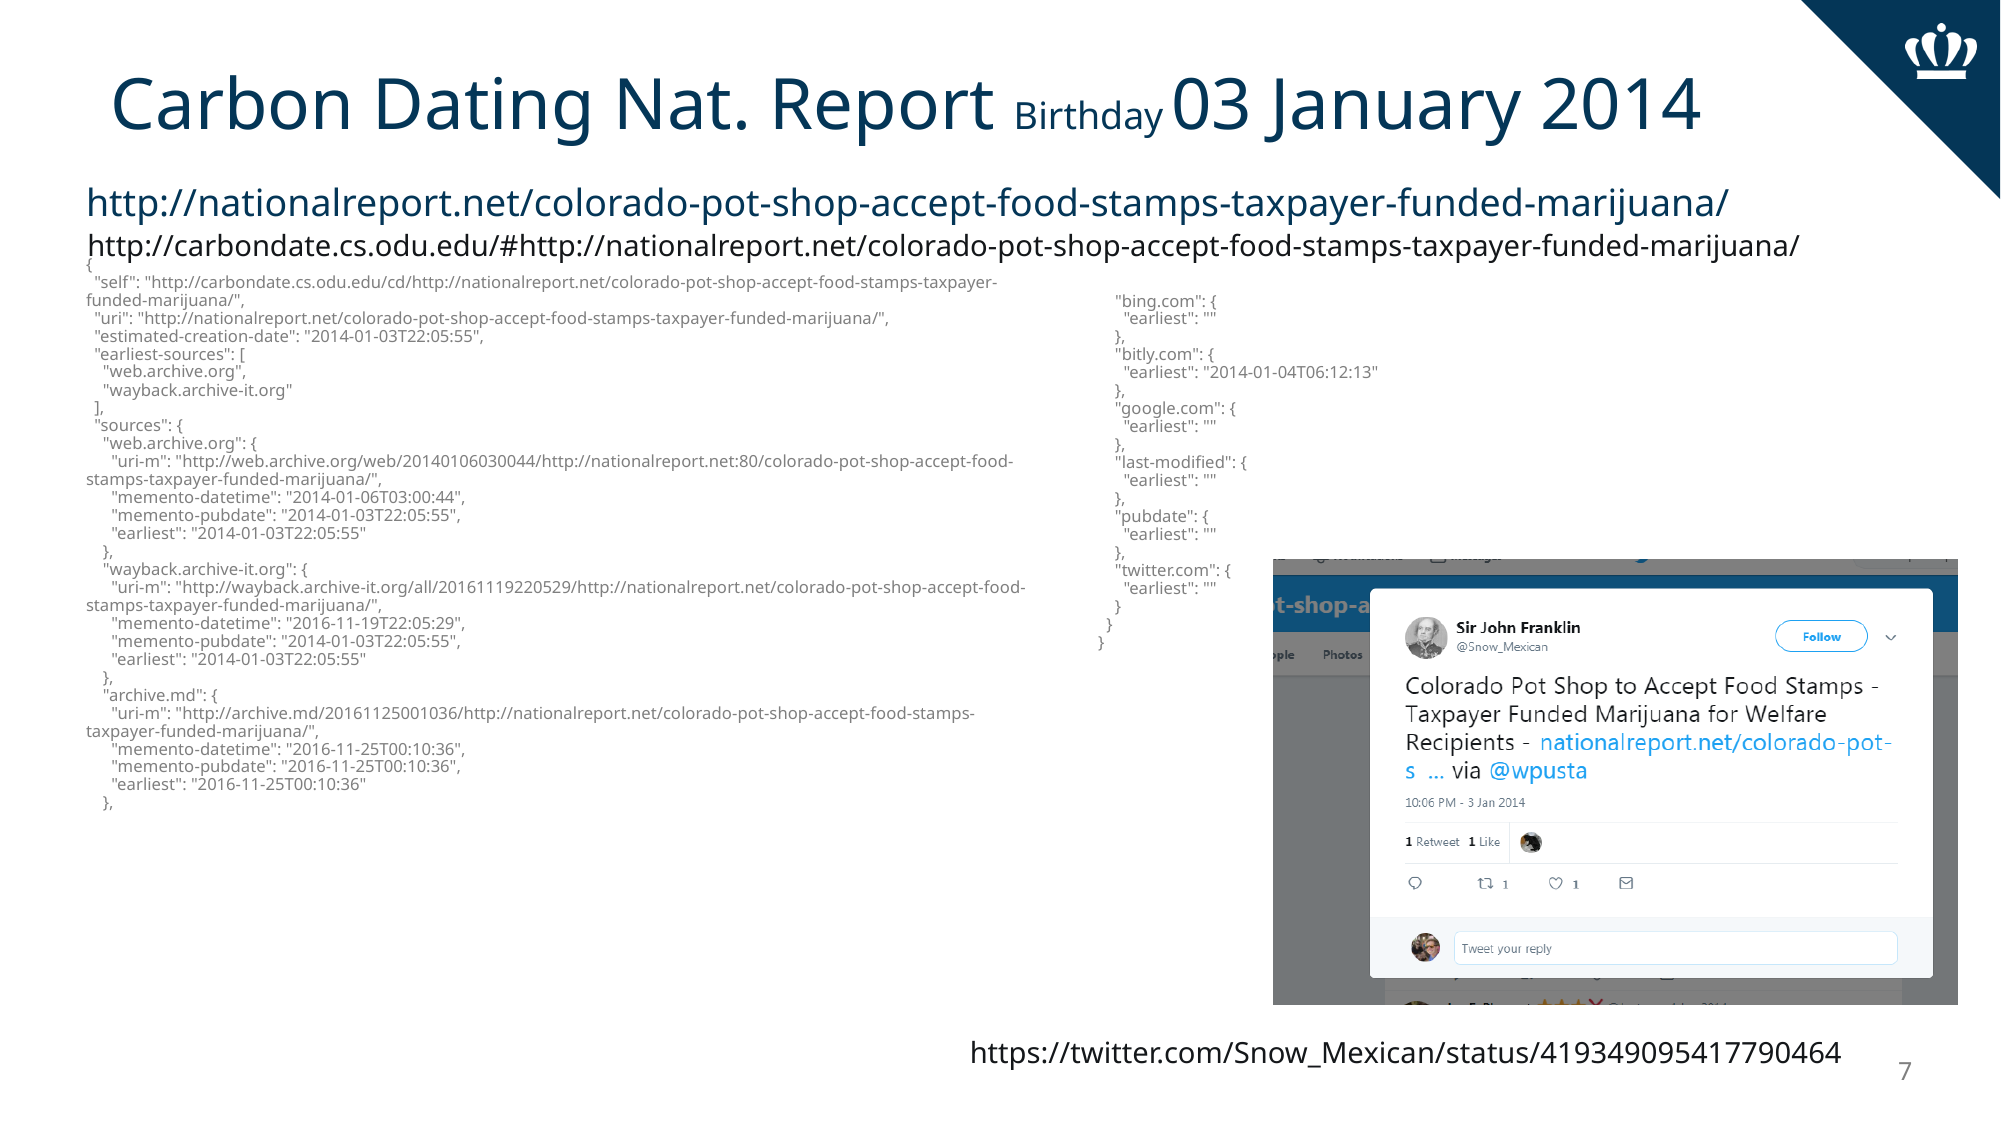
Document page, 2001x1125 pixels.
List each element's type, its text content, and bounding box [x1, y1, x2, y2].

title https://twitter.com/Snow_Mexican/status/419349095417790464 [954, 1004, 1878, 1103]
list "bing.com": { "earliest": "" }, "bitly.com": { "earliest": "2014-01-04T06:12:13" }, "google.com": { "earliest": "" }, "last-modified": { "earliest": "" }, "pubdate": { "earliest": "" }, "twitter.com": { "earliest": "" } } } [1083, 259, 2000, 1043]
picture [1272, 558, 1959, 1006]
slide_number ‹#› [1878, 1043, 1928, 1103]
picture [1905, 23, 1977, 79]
title http://carbondate.cs.odu.edu/#http://nationalreport.net/colorado-pot-shop-accept-food-stamps-taxpayer-funded-marijuana/ [72, 198, 1928, 296]
title Carbon Dating Nat. Report Birthday 03 January 2014 [95, 42, 1951, 171]
list { "self": "http://carbondate.cs.odu.edu/cd/http://nationalreport.net/colorado-pot-shop-accept-food-stamps-taxpayer-funded-marijuana/", "uri": "http://nationalreport.net/colorado-pot-shop-accept-food-stamps-taxpayer-funded-marijuana/", "estimated-creation-date": "2014-01-03T22:05:55", "earliest-sources": [ "web.archive.org", "wayback.archive-it.org" ], "sources": { "web.archive.org": { "uri-m": "http://web.archive.org/web/20140106030044/http://nationalreport.net:80/colorado-pot-shop-accept-food-stamps-taxpayer-funded-marijuana/", "memento-datetime": "2014-01-06T03:00:44", "memento-pubdate": "2014-01-03T22:05:55", "earliest": "2014-01-03T22:05:55" }, "wayback.archive-it.org": { "uri-m": "http://wayback.archive-it.org/all/20161119220529/http://nationalreport.net/colorado-pot-shop-accept-food-stamps-taxpayer-funded-marijuana/", "memento-datetime": "2016-11-19T22:05:29", "memento-pubdate": "2014-01-03T22:05:55", "earliest": "2014-01-03T22:05:55" }, "archive.md": { "uri-m": "http://archive.md/20161125001036/http://nationalreport.net/colorado-pot-shop-accept-food-stamps-taxpayer-funded-marijuana/", "memento-datetime": "2016-11-25T00:10:36", "memento-pubdate": "2016-11-25T00:10:36", "earliest": "2016-11-25T00:10:36" }, [71, 240, 1055, 1024]
title http://nationalreport.net/colorado-pot-shop-accept-food-stamps-taxpayer-funded-marijuana/ [71, 155, 1927, 240]
